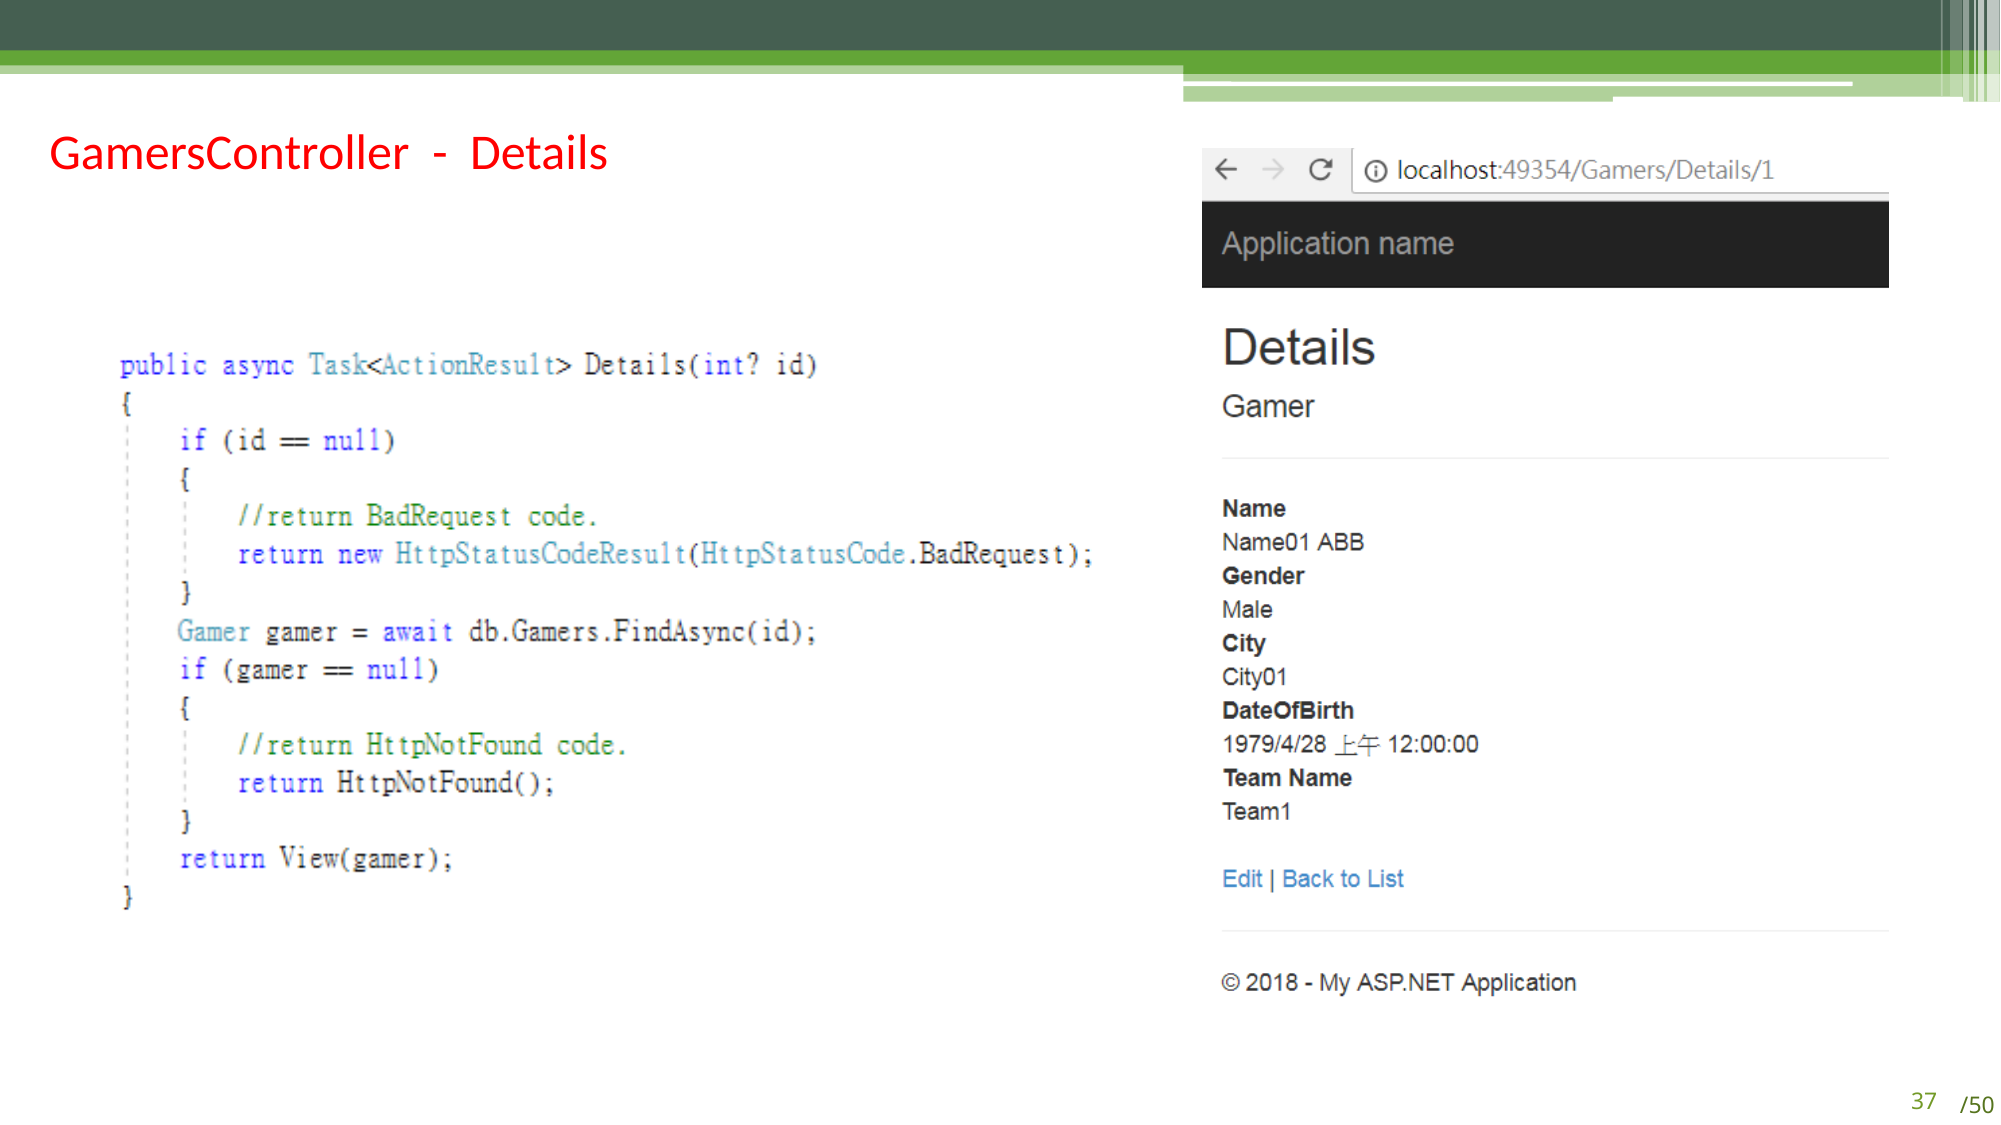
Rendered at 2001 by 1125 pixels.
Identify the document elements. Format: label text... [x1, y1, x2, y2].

footer /50 [1953, 1083, 2000, 1124]
text_box GamersController - Details [34, 111, 624, 187]
picture [101, 148, 1889, 1065]
slide_number 36 [1785, 1065, 1953, 1125]
